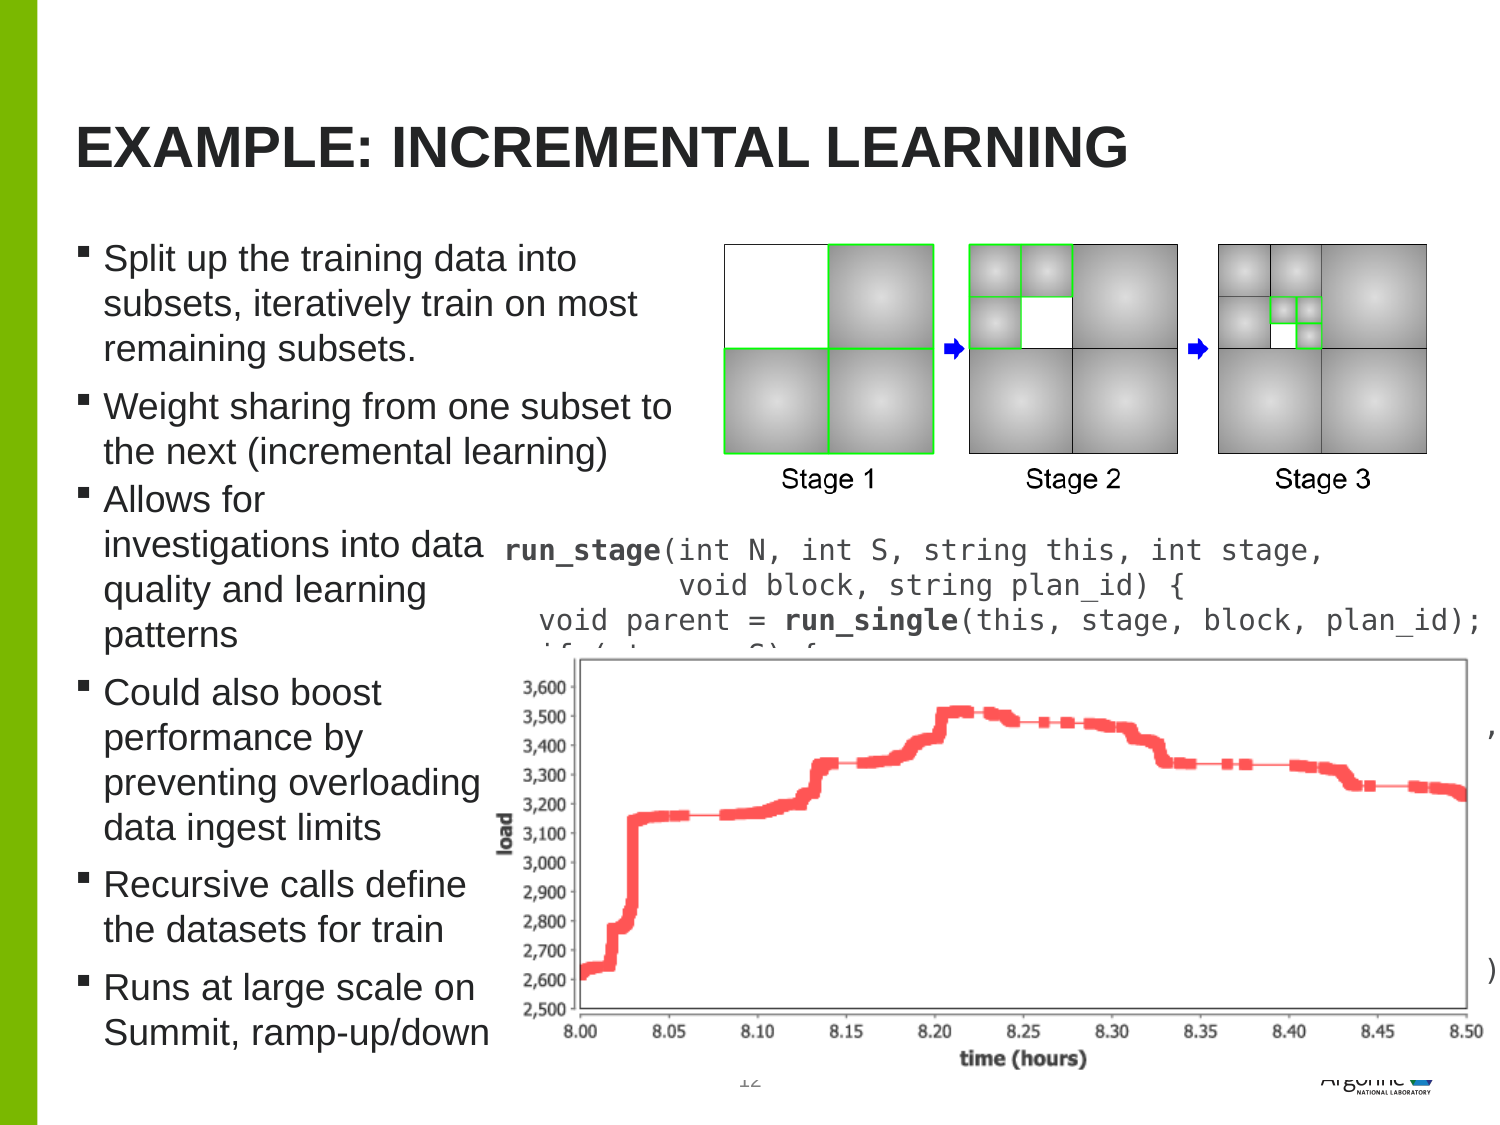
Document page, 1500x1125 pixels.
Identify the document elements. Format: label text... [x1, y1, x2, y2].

title Example: INCREMENTAL learning [75, 45, 1449, 182]
list Split up the training data into subsets, iteratively train on most remaining subsets. Weight sharing from one subset to the next (incremental learning) [75, 234, 714, 488]
text_box Allows for investigations into data quality and learning patterns Could also boost performance by preventing overloading data ingest limits Recursive calls define the datasets for train Runs at large scale on Summit, ramp-up/down [75, 475, 494, 957]
picture [714, 234, 1440, 500]
text_box run_stage(int N, int S, string this, int stage, void block, string plan_id) { void parent = run_single(this, stage, block, plan_id); if (stage < S) { foreach id_child in [1:N] { run_stage(N, S, this+"."+id_child, stage+1, parent, plan_id, db_file, runtype); }} } run_single(string node, int stage, void block) { json_fragment = make_json_fragment(node, stage); json = "{\"node\": \"%s\", %s}" % (node, json_fragment); block => obj(json, node); } [494, 523, 1500, 1063]
picture [476, 648, 1485, 1102]
